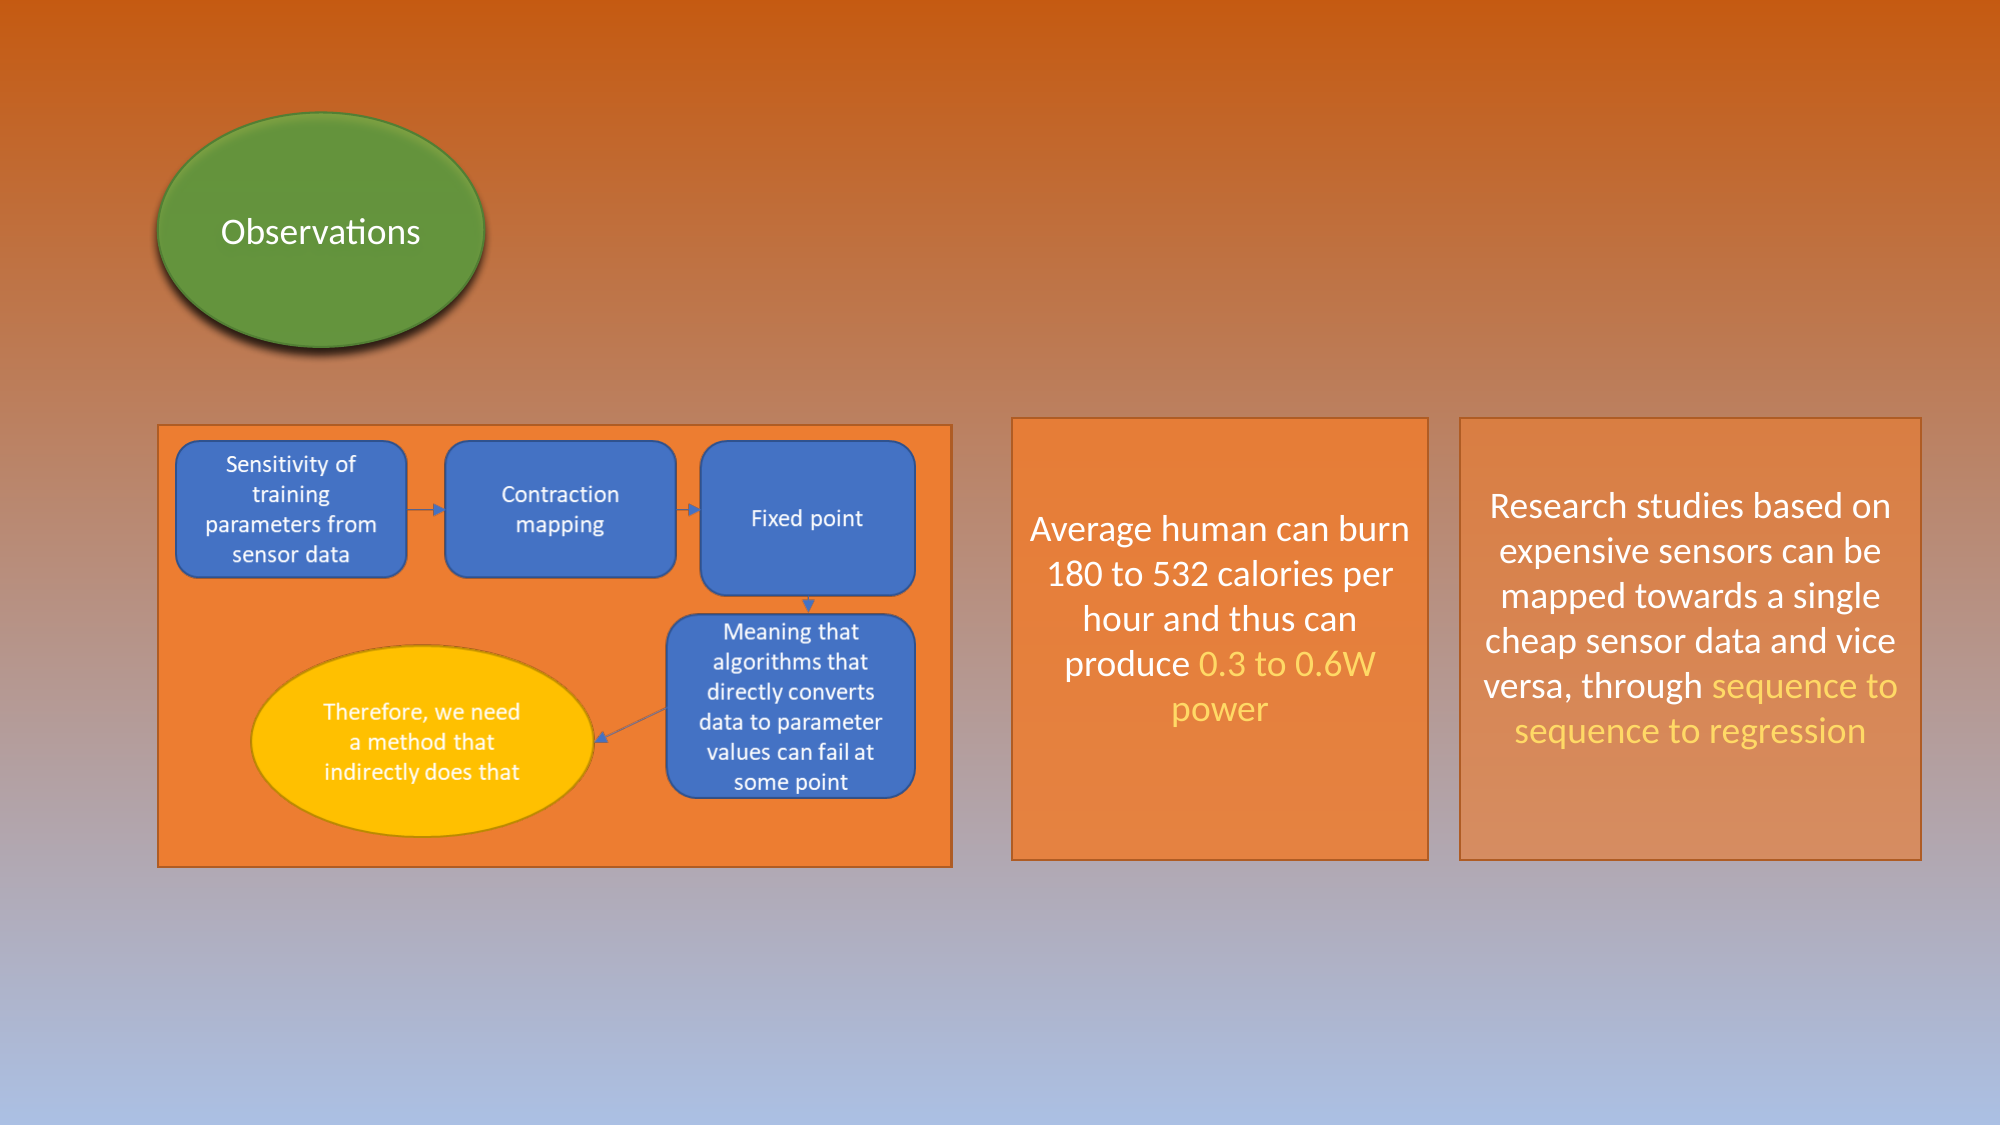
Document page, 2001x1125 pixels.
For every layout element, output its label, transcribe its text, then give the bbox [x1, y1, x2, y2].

text_box Observations [156, 111, 486, 348]
text_box Research studies based on expensive sensors can be mapped towards a single cheap sensor data and vice versa, through sequence to sequence to regression [1459, 417, 1922, 861]
text_box Average human can burn 180 to 532 calories per hour and thus can produce 0.3 to 0.6W power [1011, 417, 1429, 861]
picture [175, 440, 916, 838]
text_box [157, 424, 953, 868]
